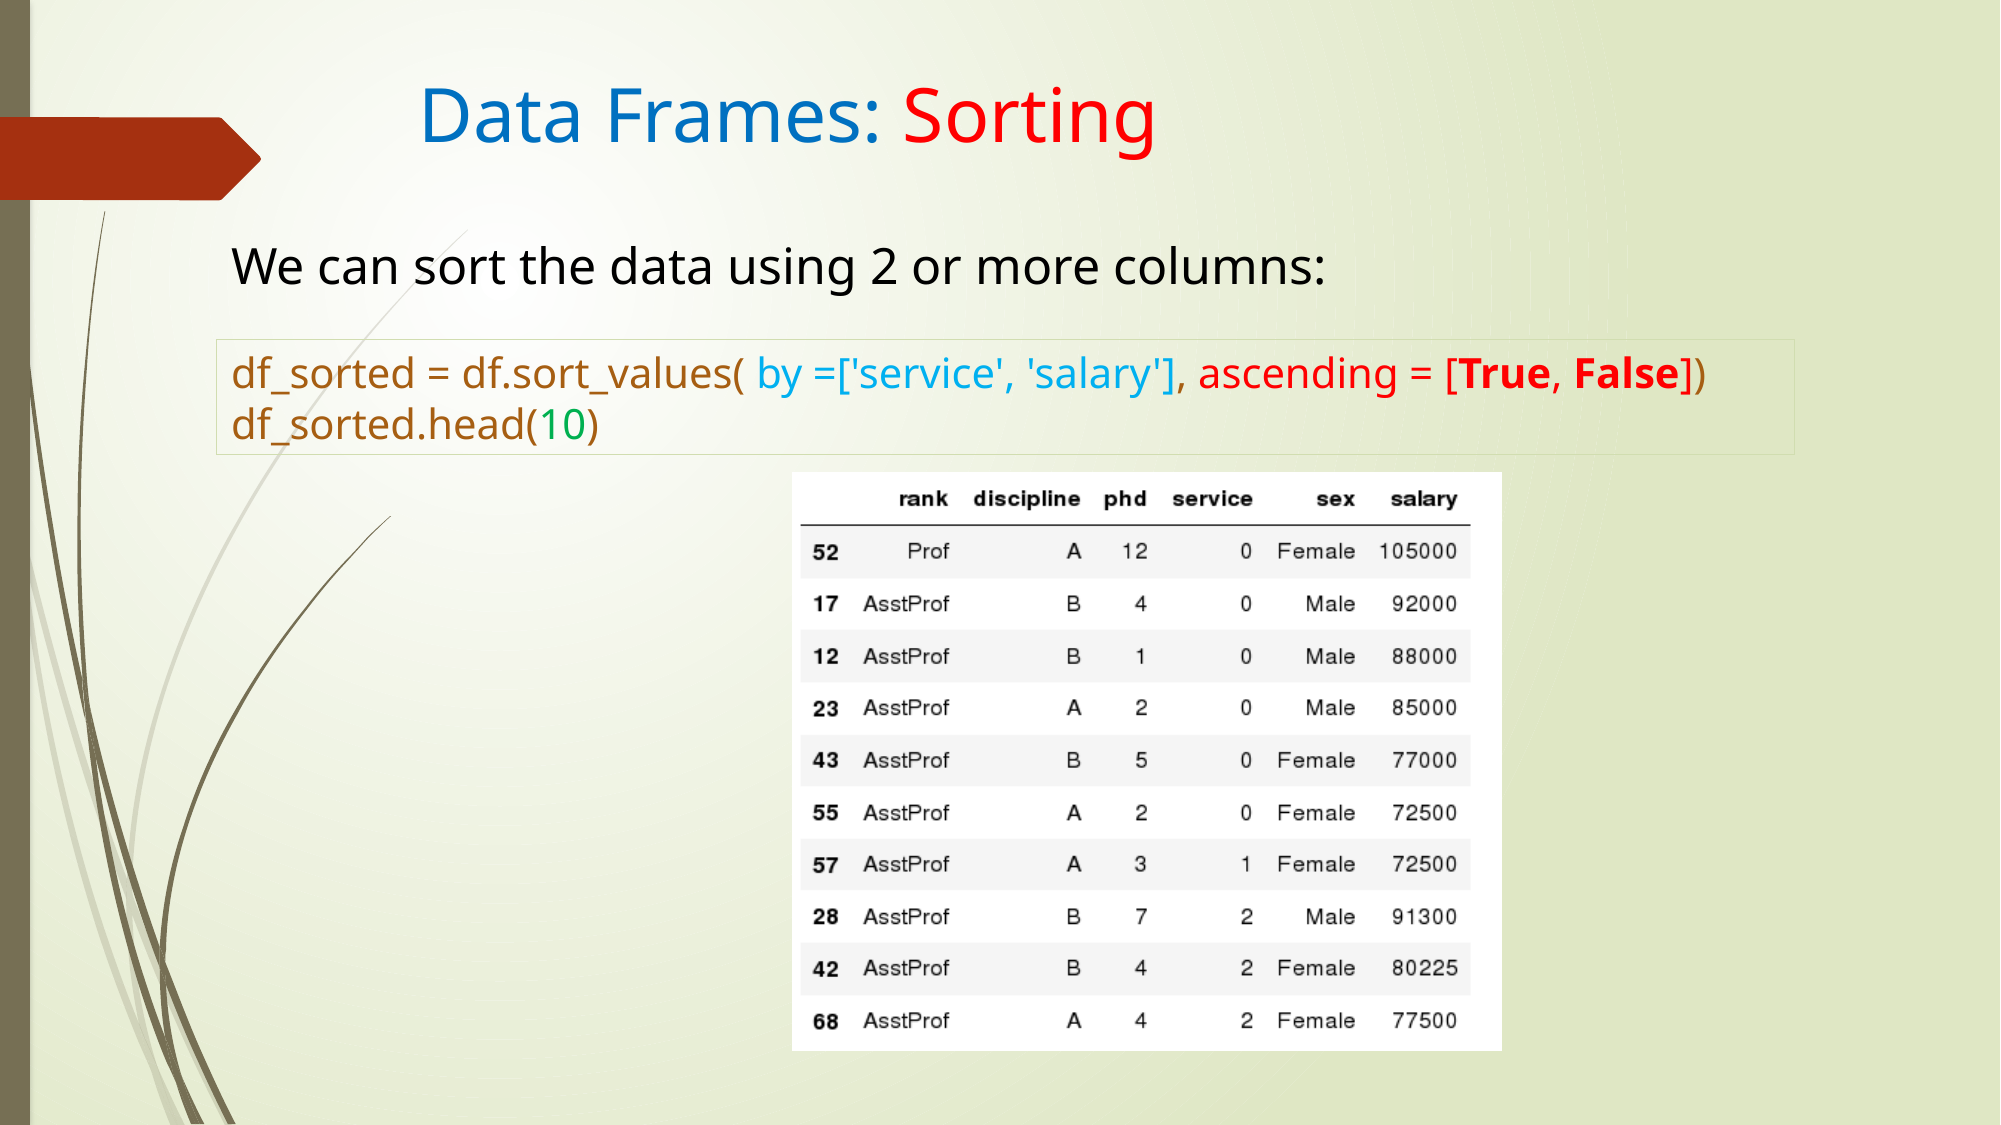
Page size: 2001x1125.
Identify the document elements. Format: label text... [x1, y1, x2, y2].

text_box We can sort the data using 2 or more columns: [216, 227, 1603, 302]
title Data Frames: Sorting [404, 59, 1863, 209]
text_box df_sorted = df.sort_values( by =['service', 'salary'], ascending = [True, False]) df_sorted.head(10) [216, 339, 1795, 455]
picture [792, 472, 1502, 1052]
